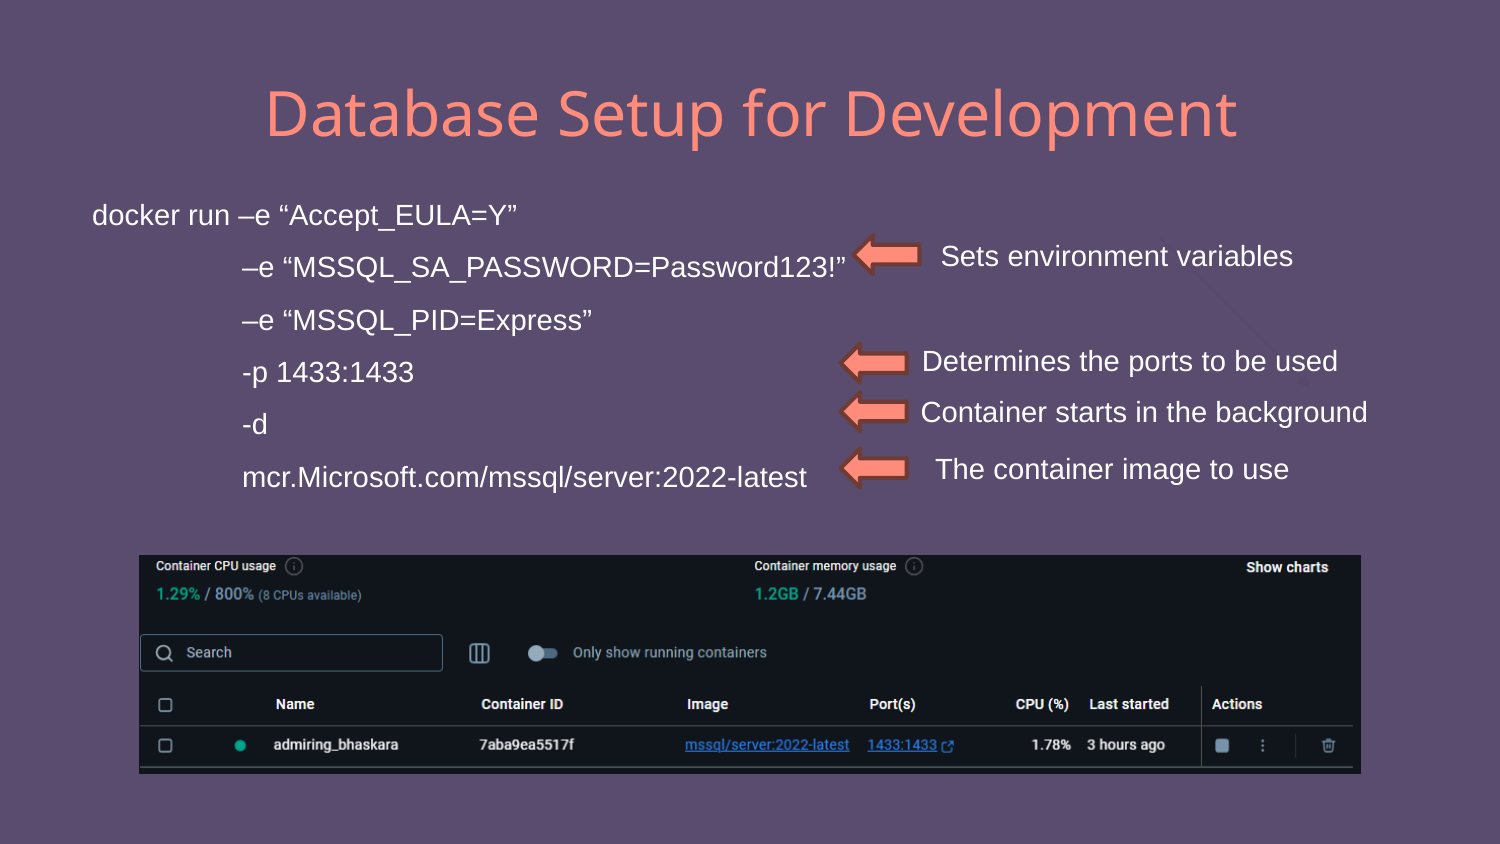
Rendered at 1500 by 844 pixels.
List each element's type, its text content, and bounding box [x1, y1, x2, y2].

text_box [838, 341, 907, 385]
text_box Determines the ports to be used [907, 335, 1154, 385]
title Database Setup for Development [116, 58, 1387, 153]
text_box [851, 233, 922, 277]
text_box The container image to use [920, 442, 1305, 493]
text_box Container starts in the background [905, 385, 1438, 436]
text_box Determines the ports to be used [1316, 335, 1355, 385]
text_box Sets environment variables [925, 229, 1310, 280]
text_box [838, 390, 905, 433]
text_box docker run –e “Accept_EULA=Y” –e “MSSQL_SA_PASSWORD=Password123!” –e “MSSQL_PID=Express” -p 1433:1433 -d mcr.Microsoft.com/mssql/server:2022-latest [77, 171, 870, 501]
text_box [1159, 237, 1310, 388]
text_box [838, 446, 909, 490]
picture [139, 555, 1361, 775]
